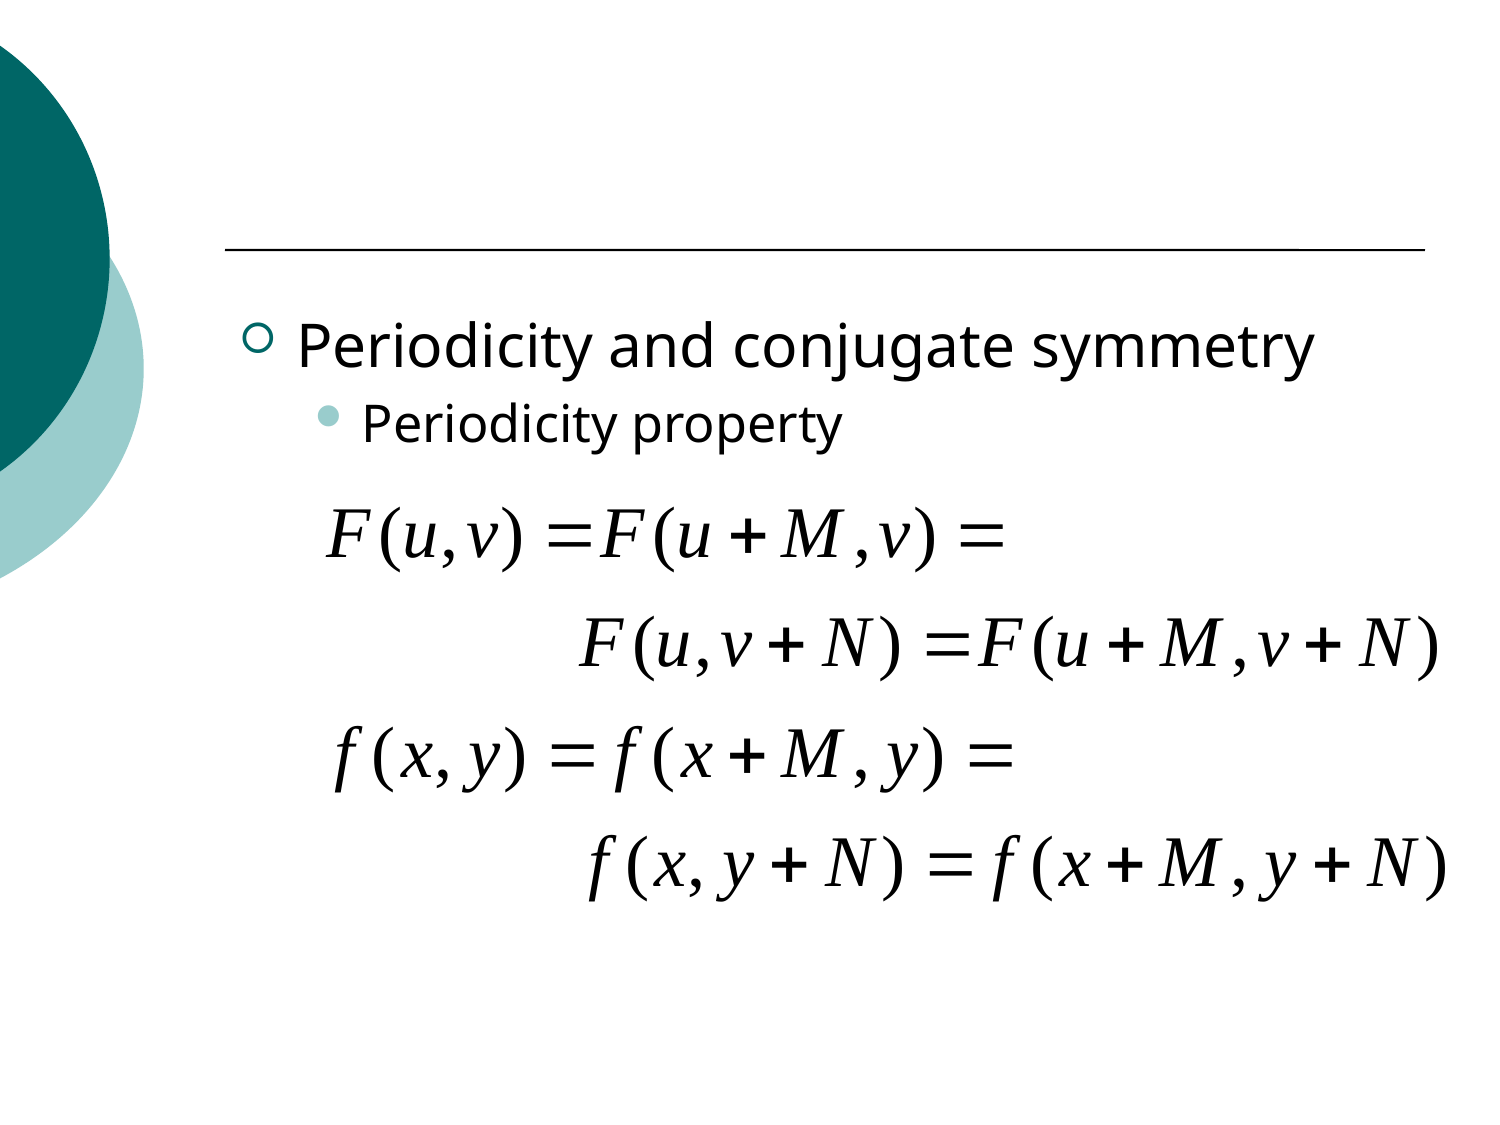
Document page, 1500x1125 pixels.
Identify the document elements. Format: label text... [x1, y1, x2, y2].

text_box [312, 491, 1455, 698]
list Periodicity and conjugate symmetry Periodicity property [224, 299, 1425, 975]
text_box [309, 710, 1458, 917]
